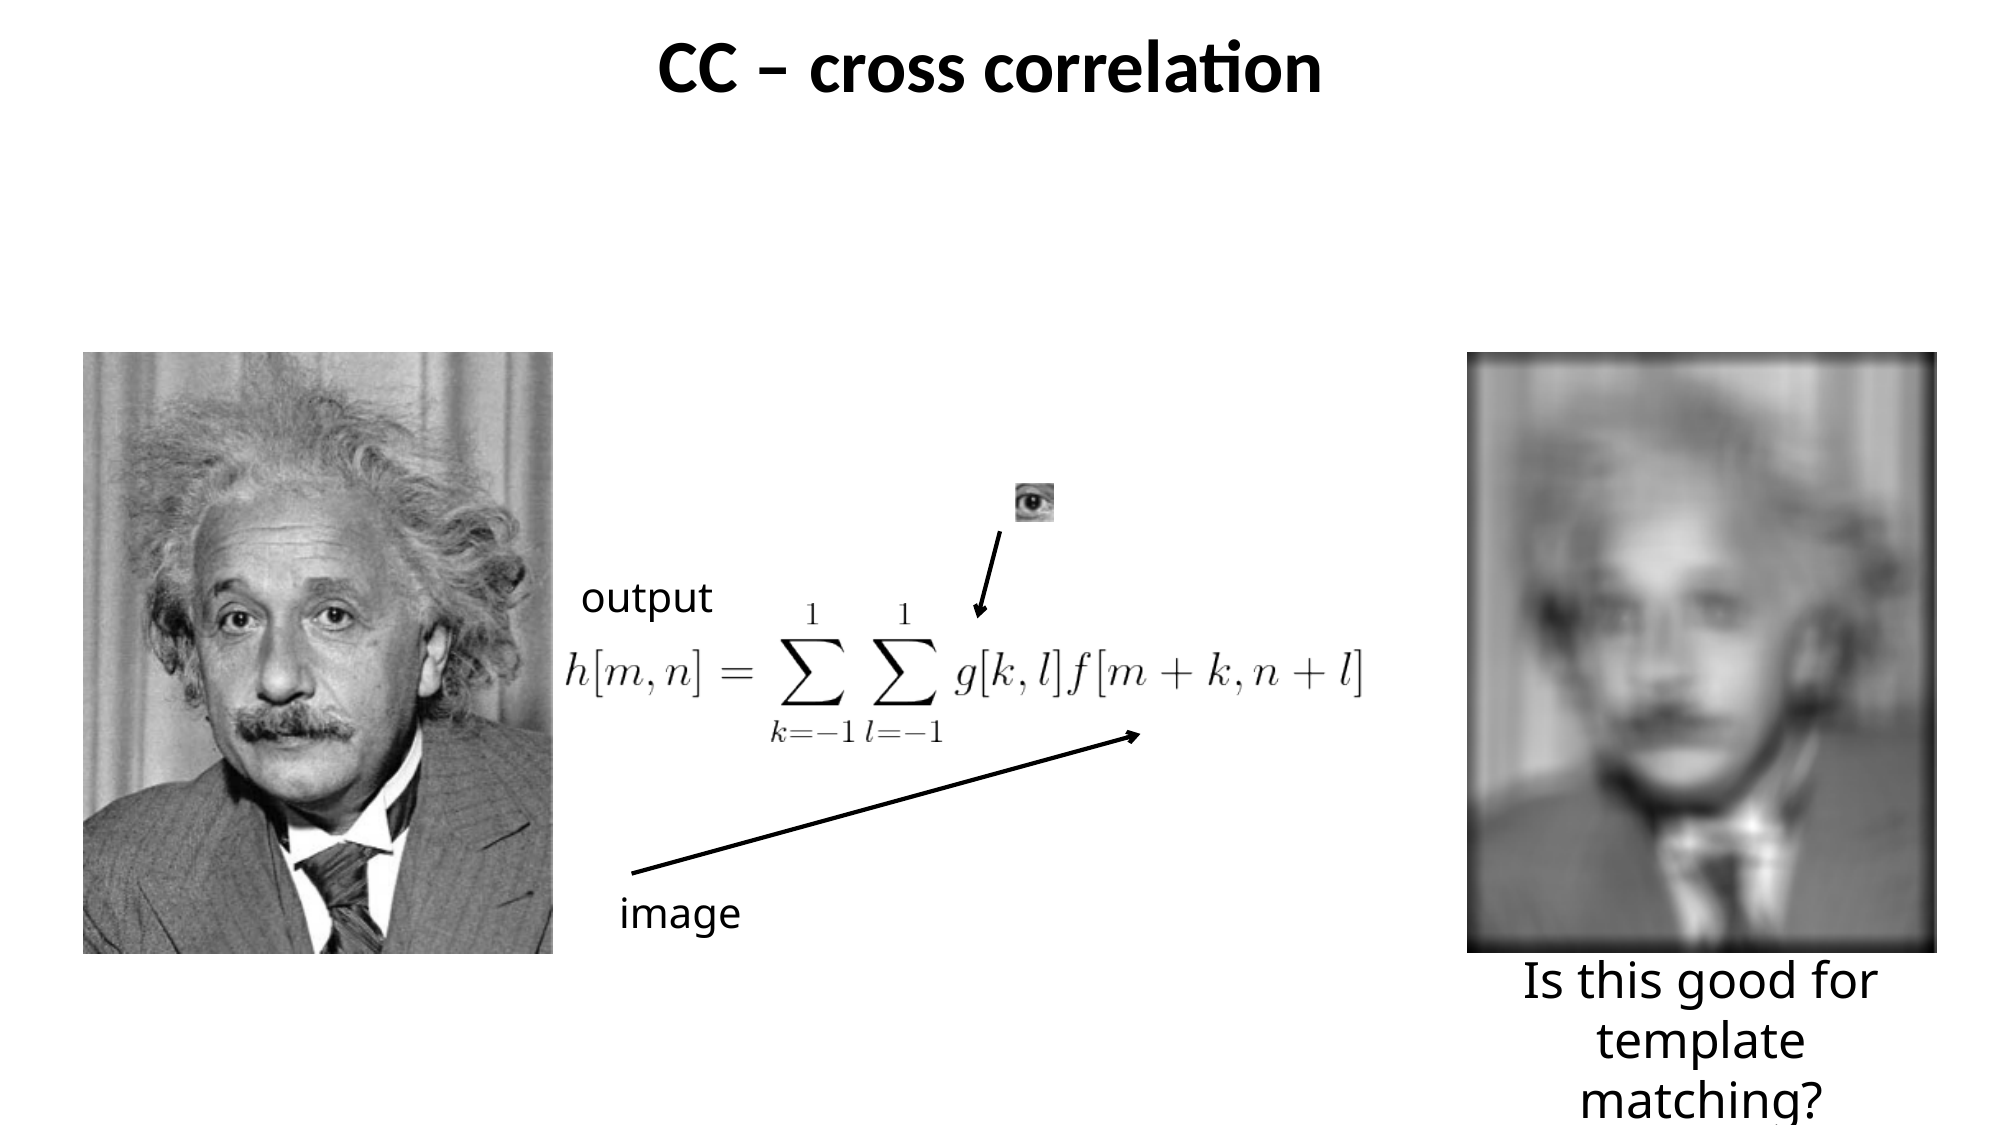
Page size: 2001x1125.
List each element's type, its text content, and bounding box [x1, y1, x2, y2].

picture [565, 603, 1363, 742]
picture [1466, 352, 1937, 954]
text_box image [614, 881, 757, 942]
picture [82, 352, 553, 954]
text_box output [575, 565, 718, 601]
title CC – cross correlation [33, 0, 1967, 125]
picture [1015, 483, 1054, 522]
text_box Is this good for template matching? [1467, 959, 1937, 1125]
